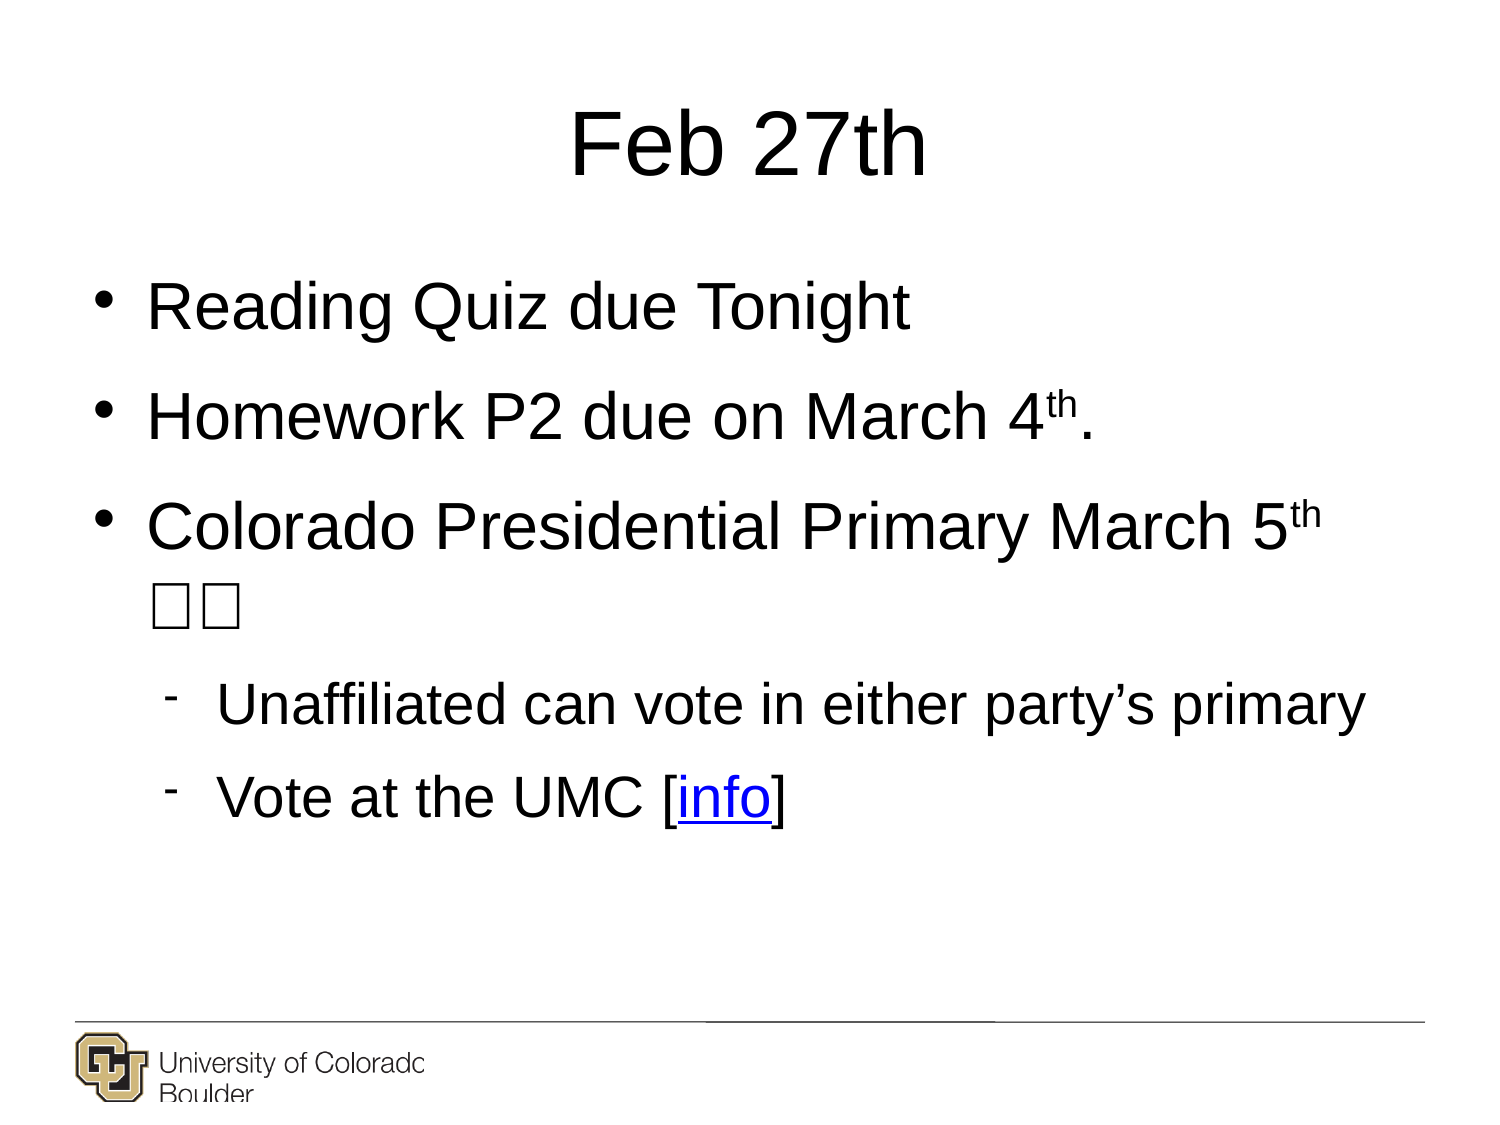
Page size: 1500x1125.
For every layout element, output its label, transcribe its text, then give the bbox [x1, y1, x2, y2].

title Feb 27th [75, 44, 1425, 233]
list Reading Quiz due Tonight Homework P2 due on March 4th. Colorado Presidential Primary March 5th 🇺🇸 Unaffiliated can vote in either party’s primary Vote at the UMC [info] [75, 263, 1425, 916]
